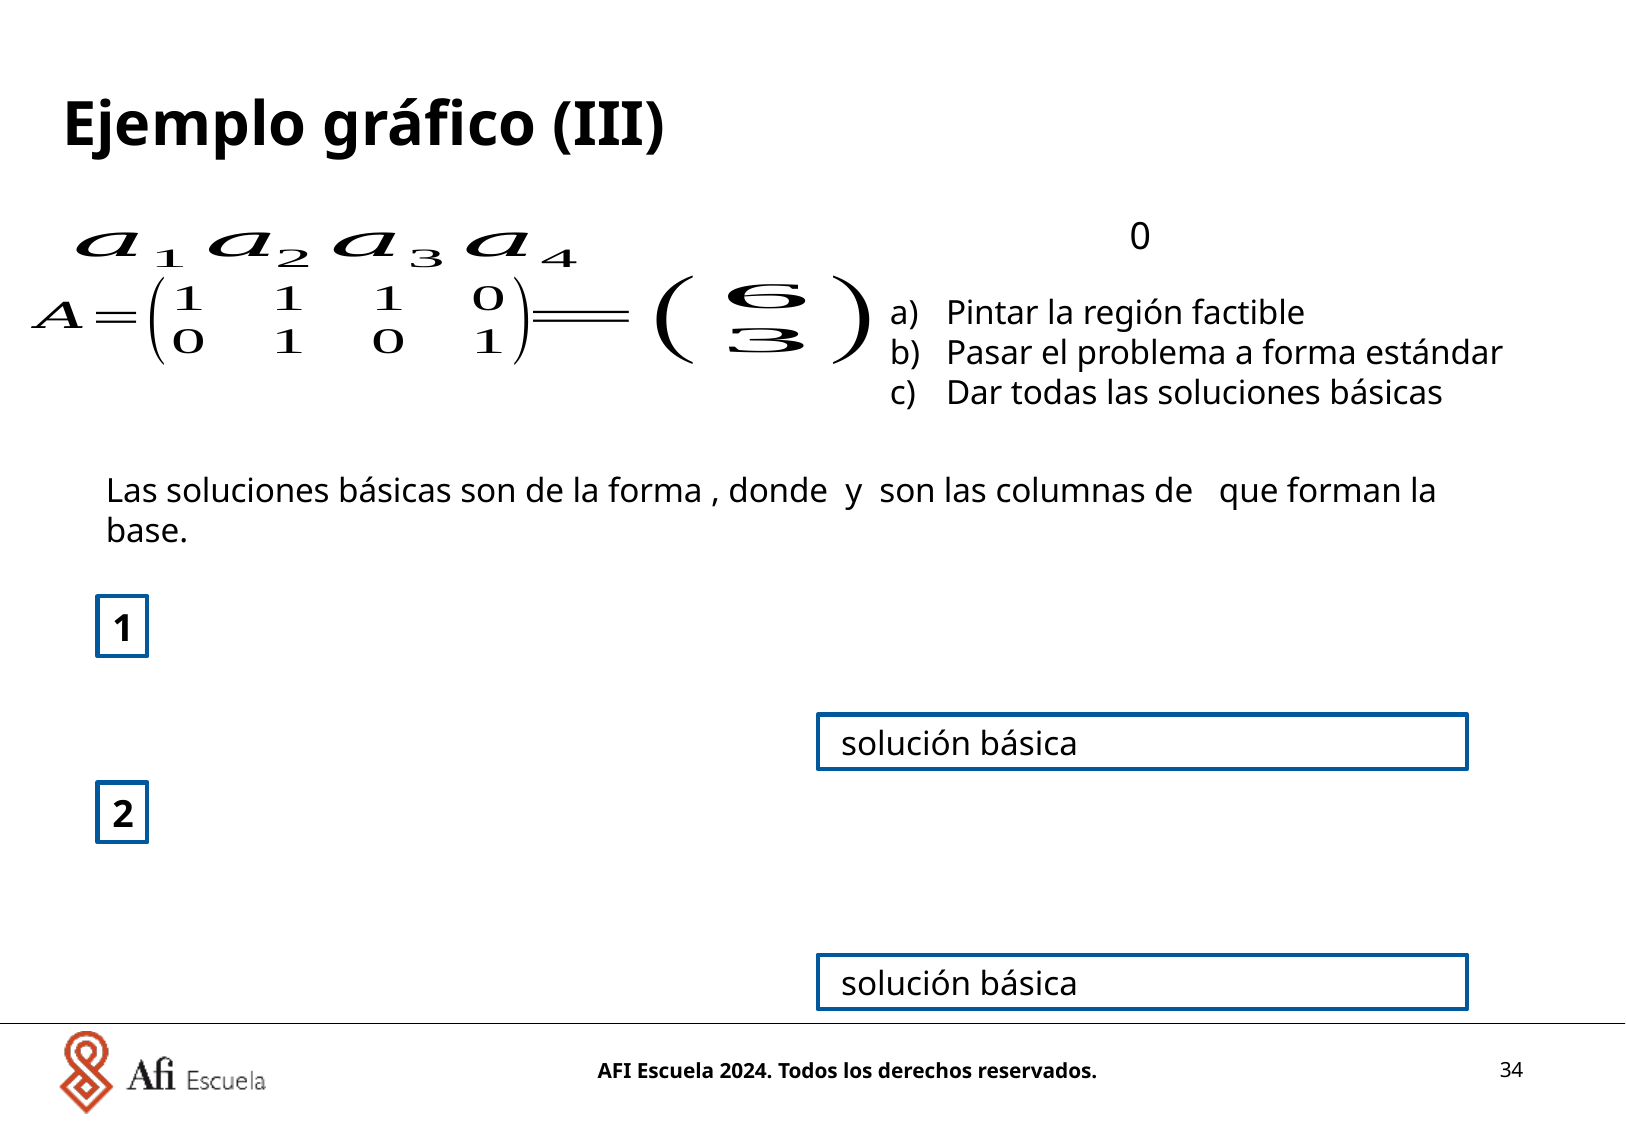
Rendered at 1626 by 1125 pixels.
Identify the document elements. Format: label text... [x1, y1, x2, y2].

text_box 1 [95, 594, 149, 658]
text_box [27, 217, 579, 367]
footer AFI Escuela 2024. Todos los derechos reservados. [507, 1043, 1188, 1098]
picture [59, 1031, 266, 1114]
text_box 2 [95, 780, 149, 844]
list Ejemplo gráfico (III) [47, 76, 1415, 172]
slide_number 34 [1367, 1049, 1539, 1092]
text_box Pintar la región factible Pasar el problema a forma estándar Dar todas las soluciones básicas [874, 283, 1591, 464]
